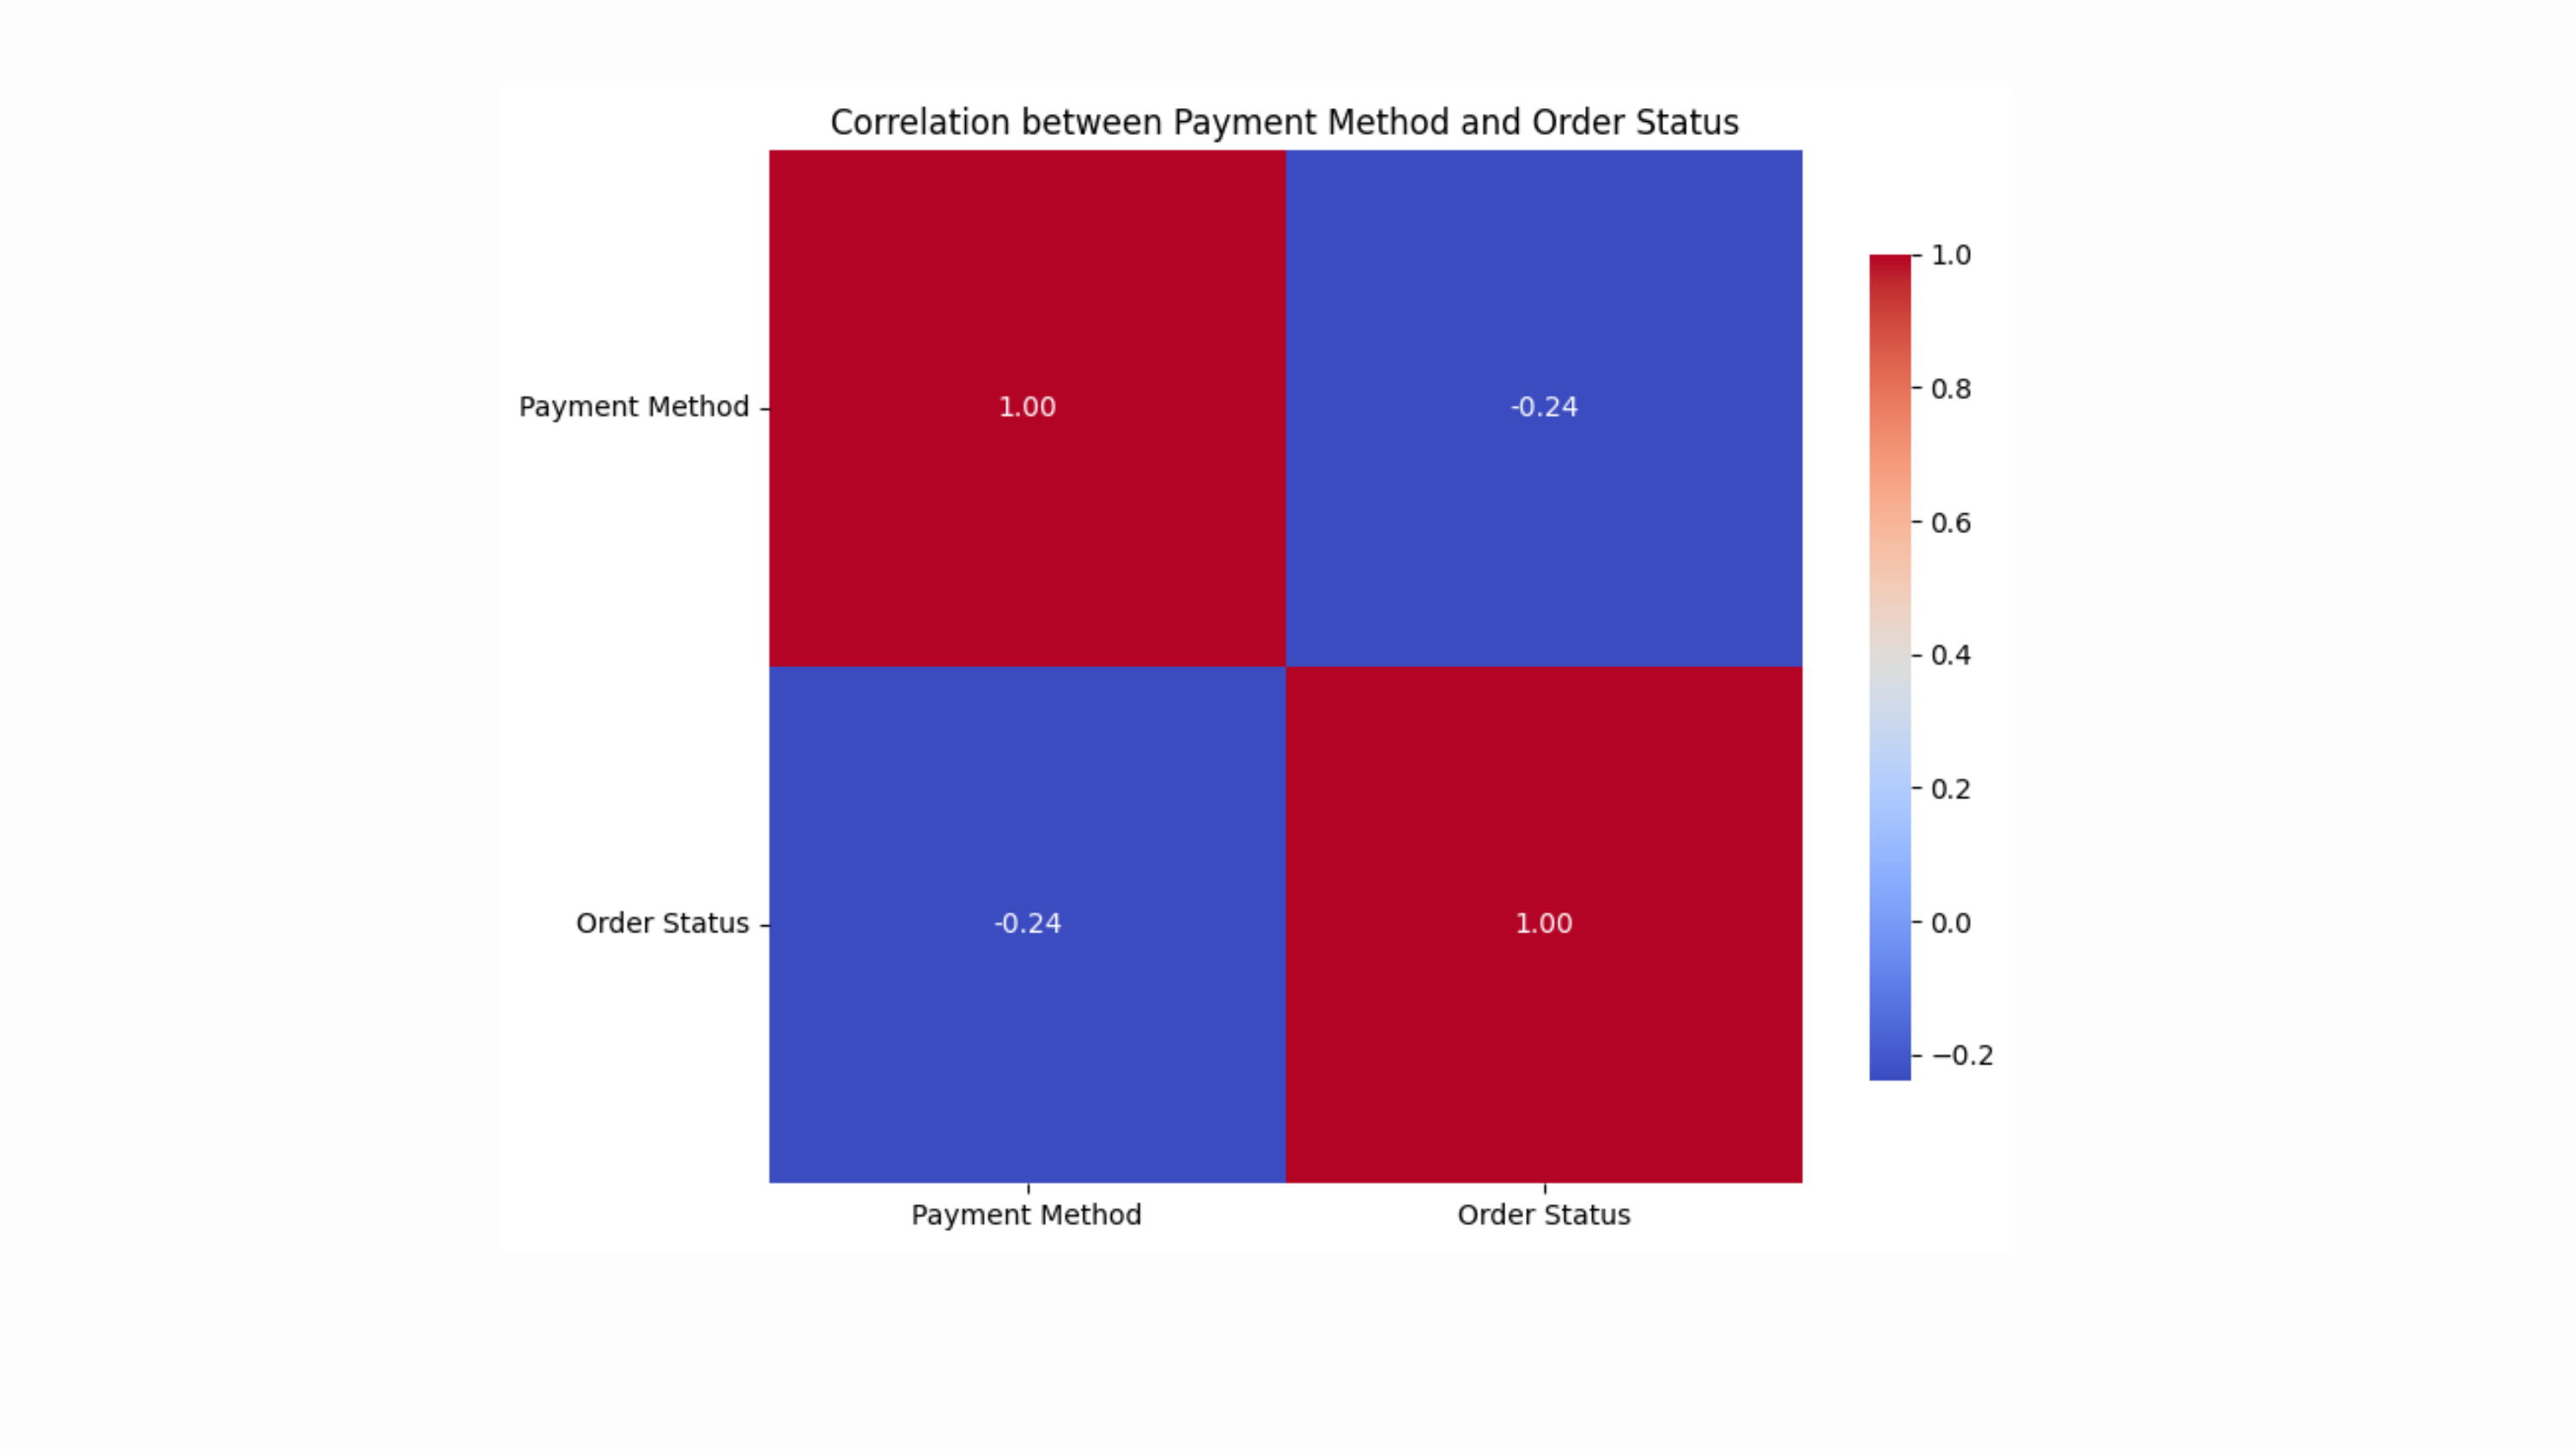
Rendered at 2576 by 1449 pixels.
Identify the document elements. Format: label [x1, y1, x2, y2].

text_box [500, 88, 2016, 1251]
